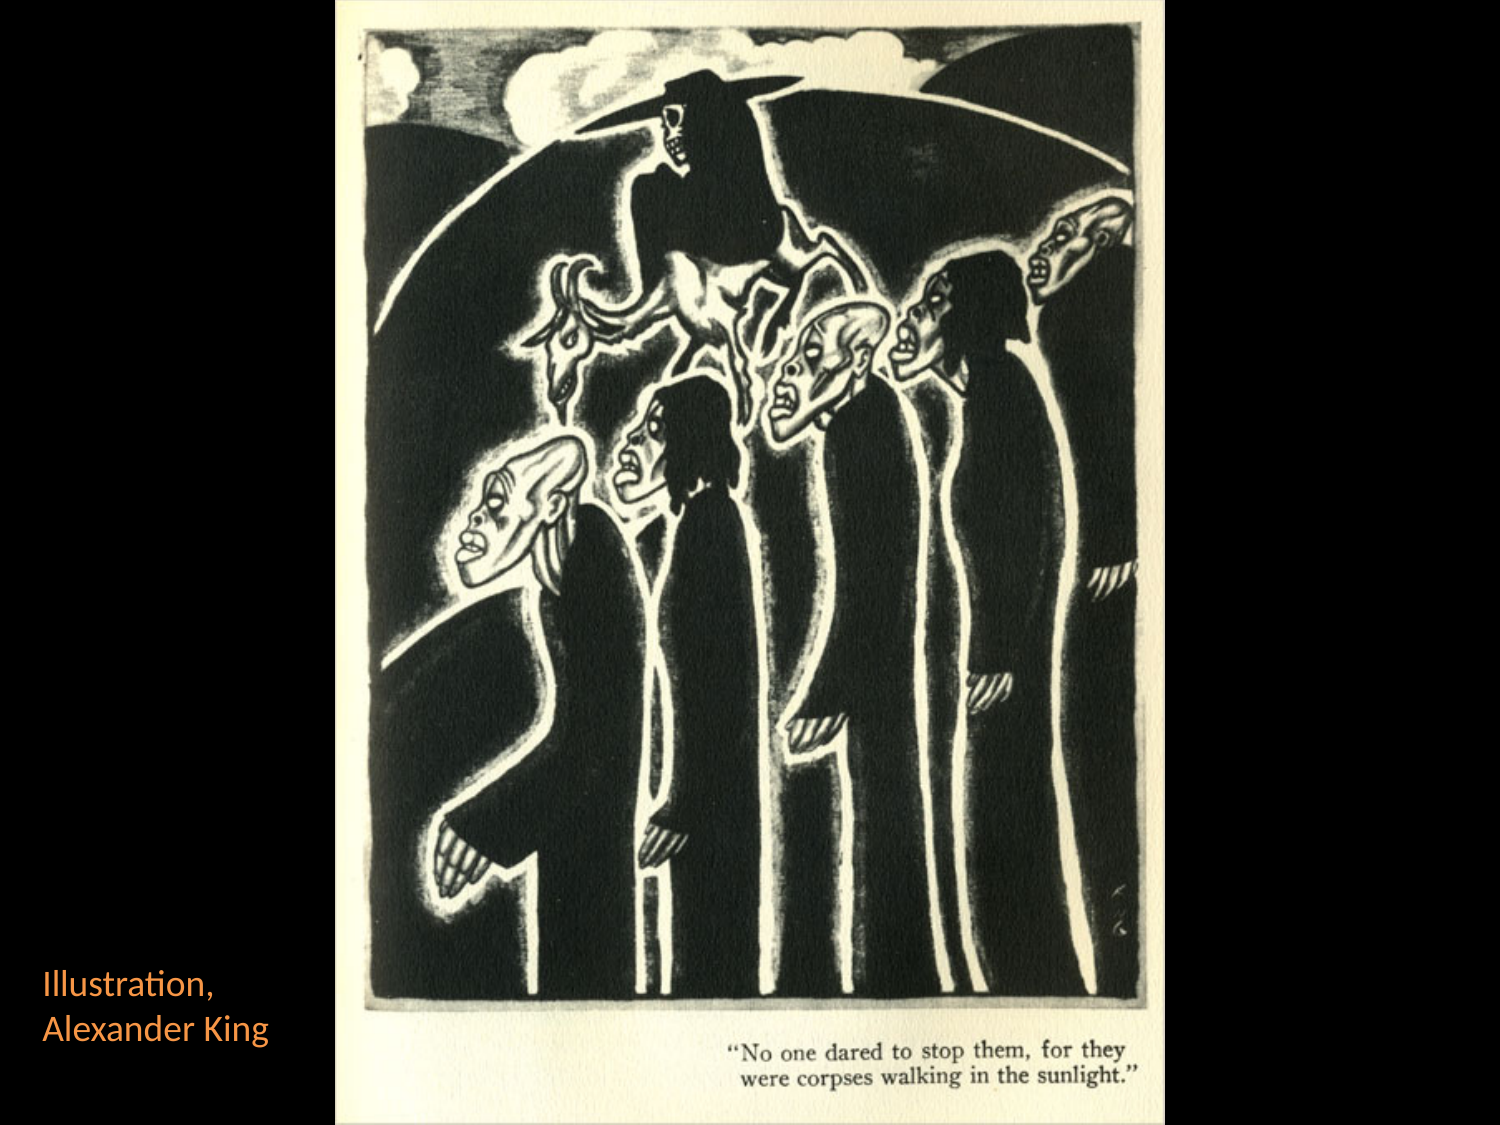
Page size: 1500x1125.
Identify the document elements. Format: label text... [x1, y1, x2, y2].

picture [335, 0, 1165, 1125]
text_box Illustration, Alexander King [27, 951, 330, 1056]
